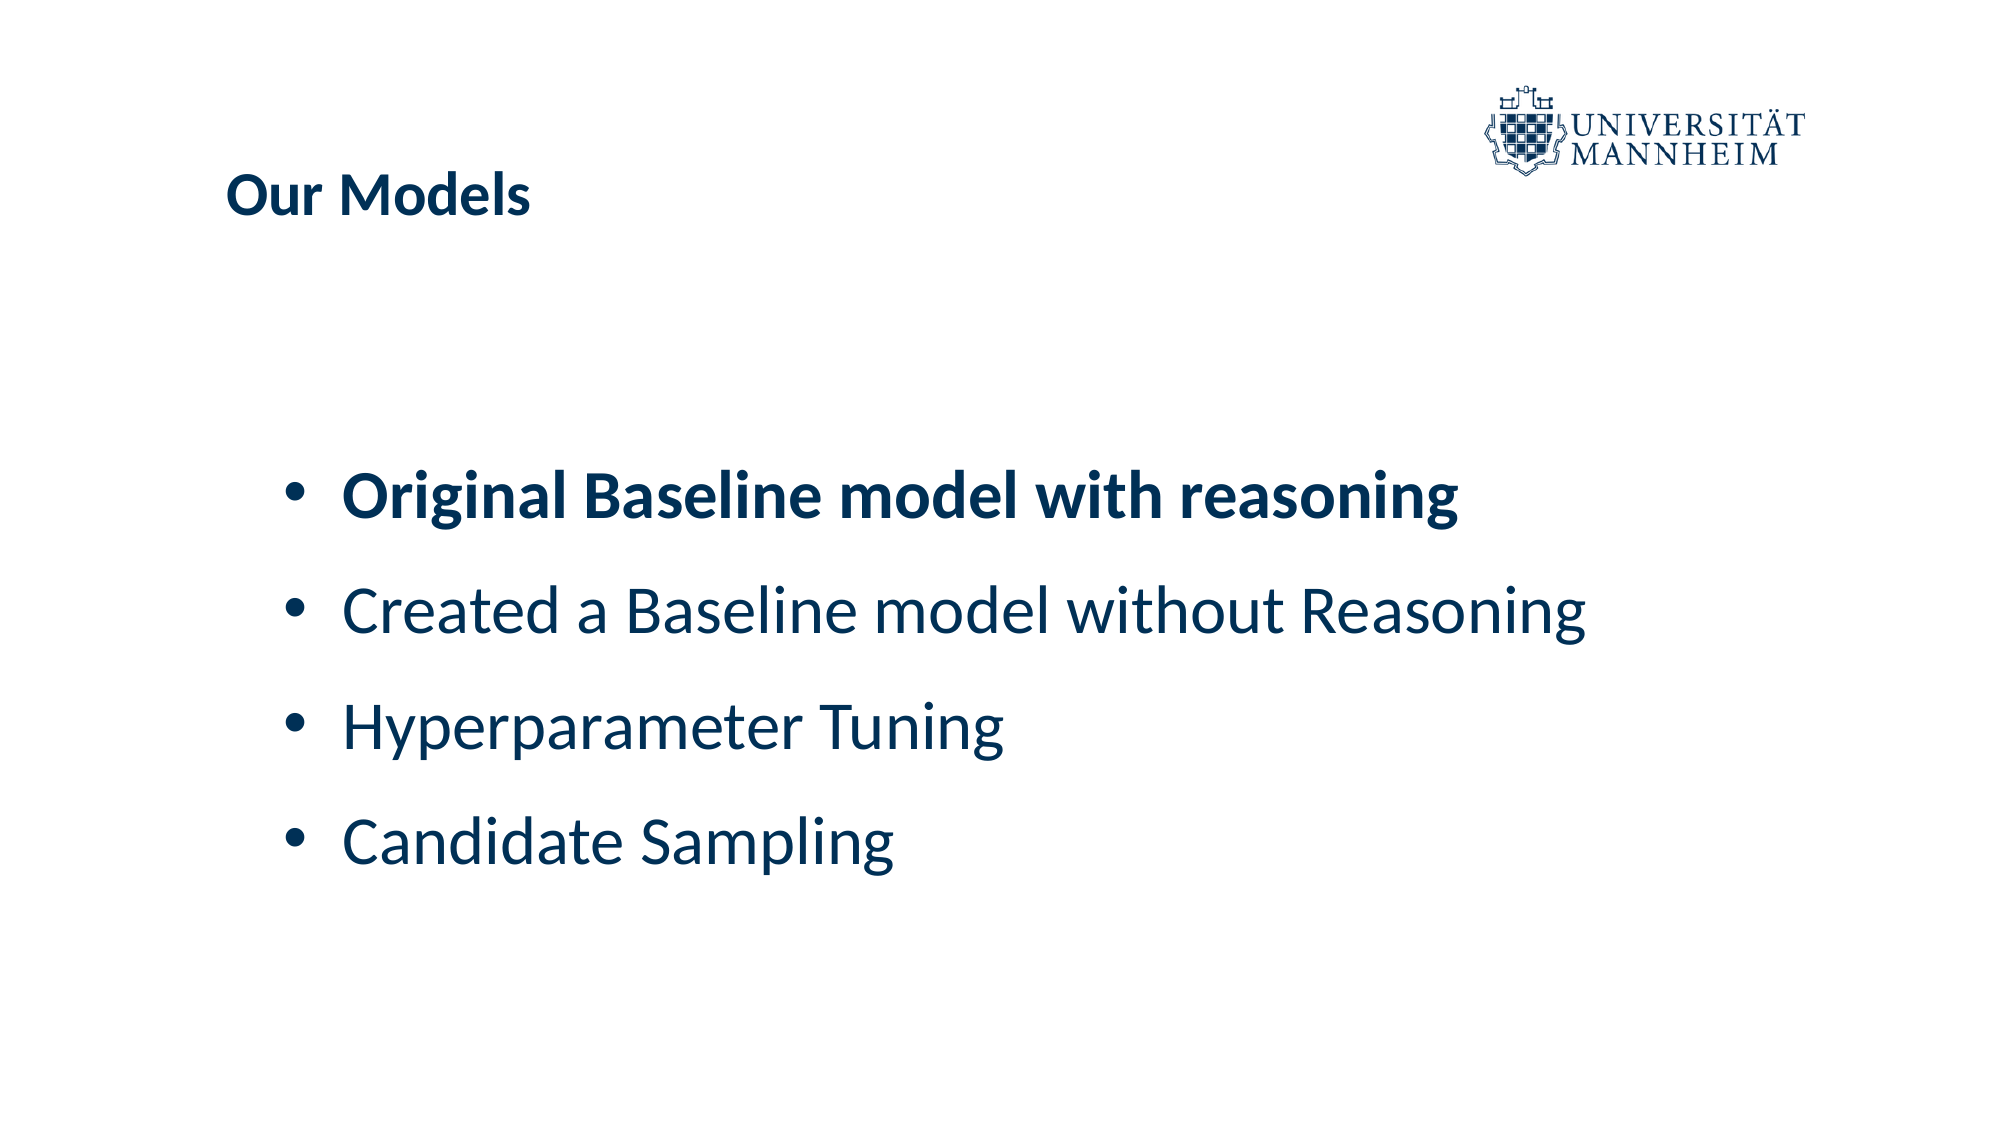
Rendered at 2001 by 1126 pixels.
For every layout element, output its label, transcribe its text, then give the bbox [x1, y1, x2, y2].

text_box Original Baseline model with reasoning Created a Baseline model without Reasoning Hyperparameter Tuning Candidate Sampling [226, 416, 1928, 1006]
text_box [225, 100, 1286, 351]
text_box [1478, 79, 1810, 183]
